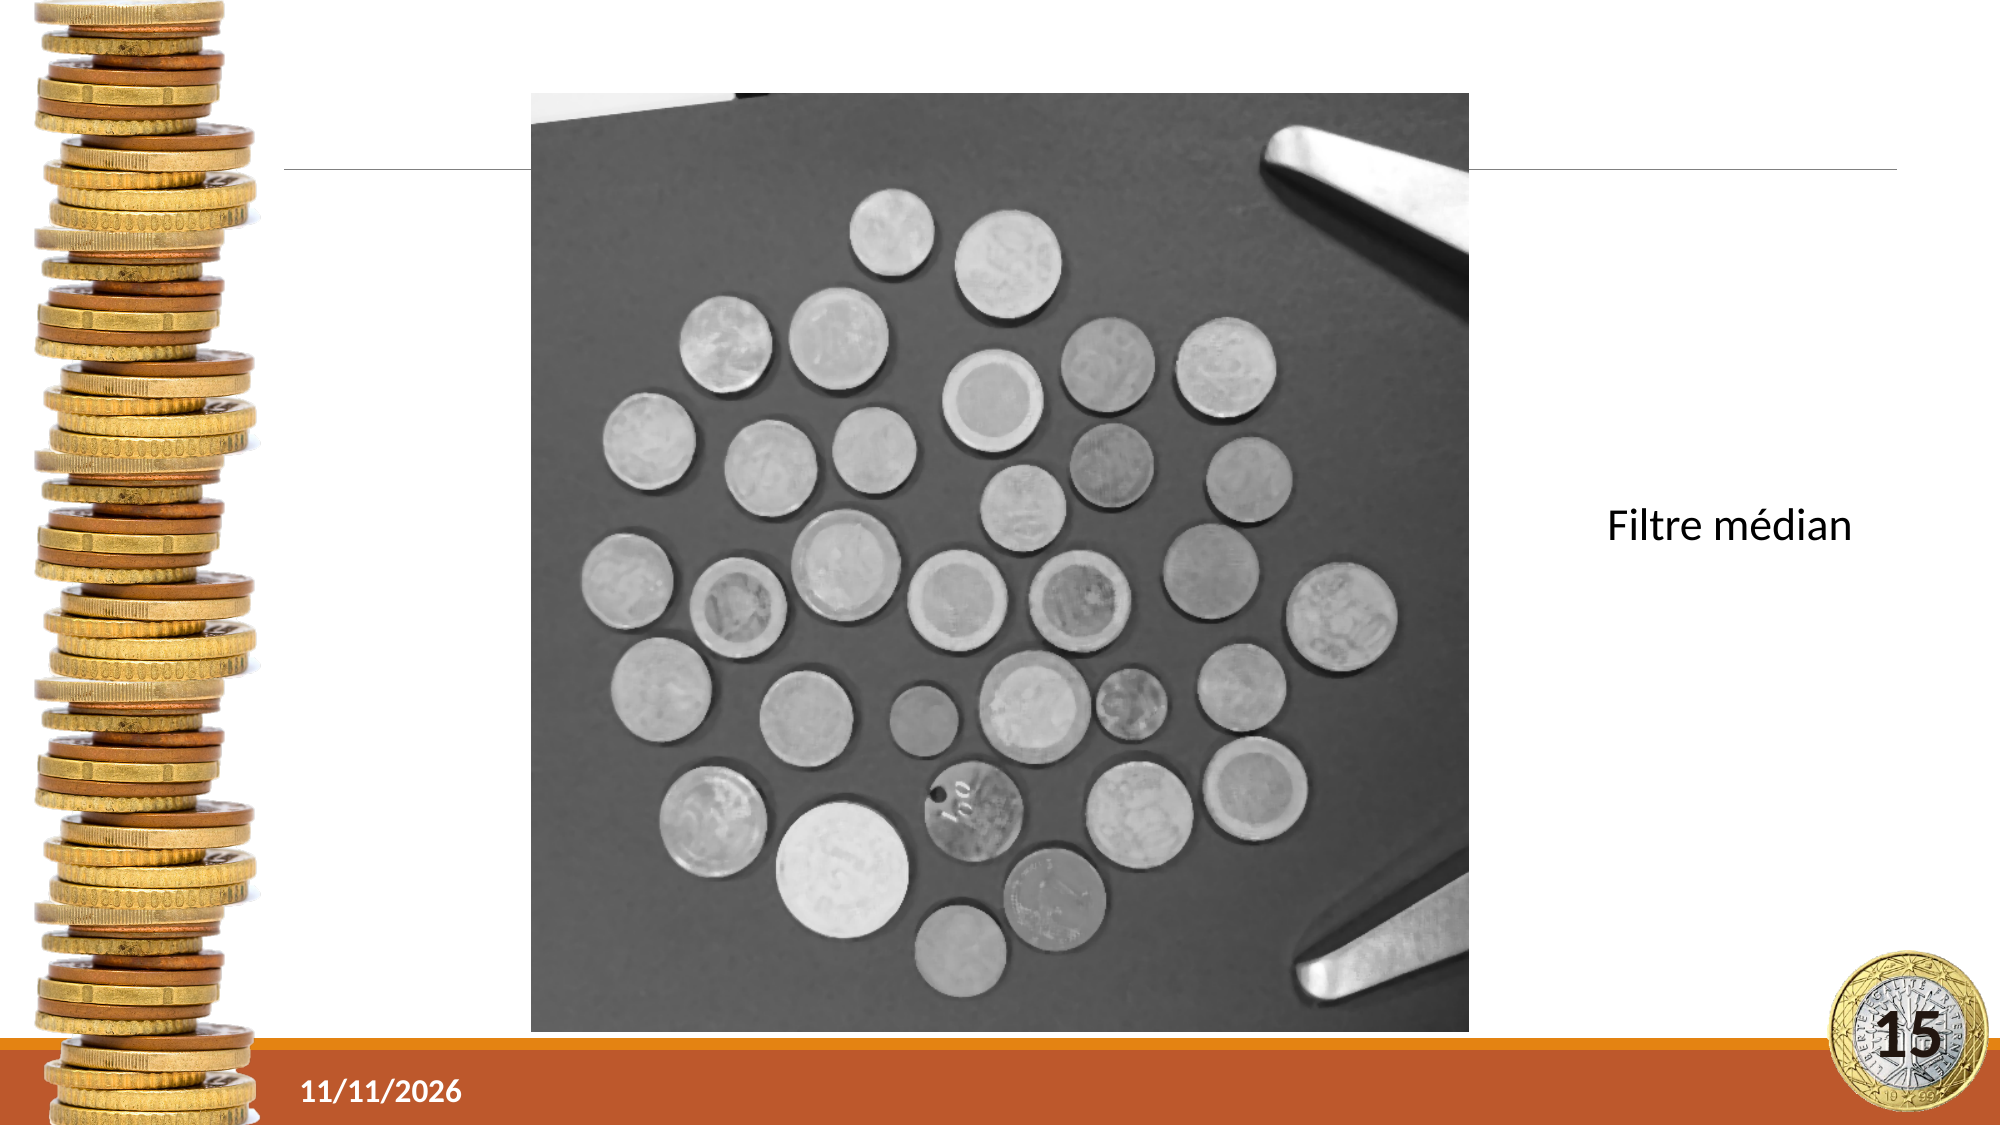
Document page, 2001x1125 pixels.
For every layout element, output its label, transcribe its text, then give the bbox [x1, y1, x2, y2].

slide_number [284, 1059, 586, 1120]
text_box Filtre médian [1592, 487, 1868, 557]
picture [29, 0, 262, 1125]
picture [530, 93, 1470, 1032]
slide_number 15 [1827, 950, 1989, 1109]
